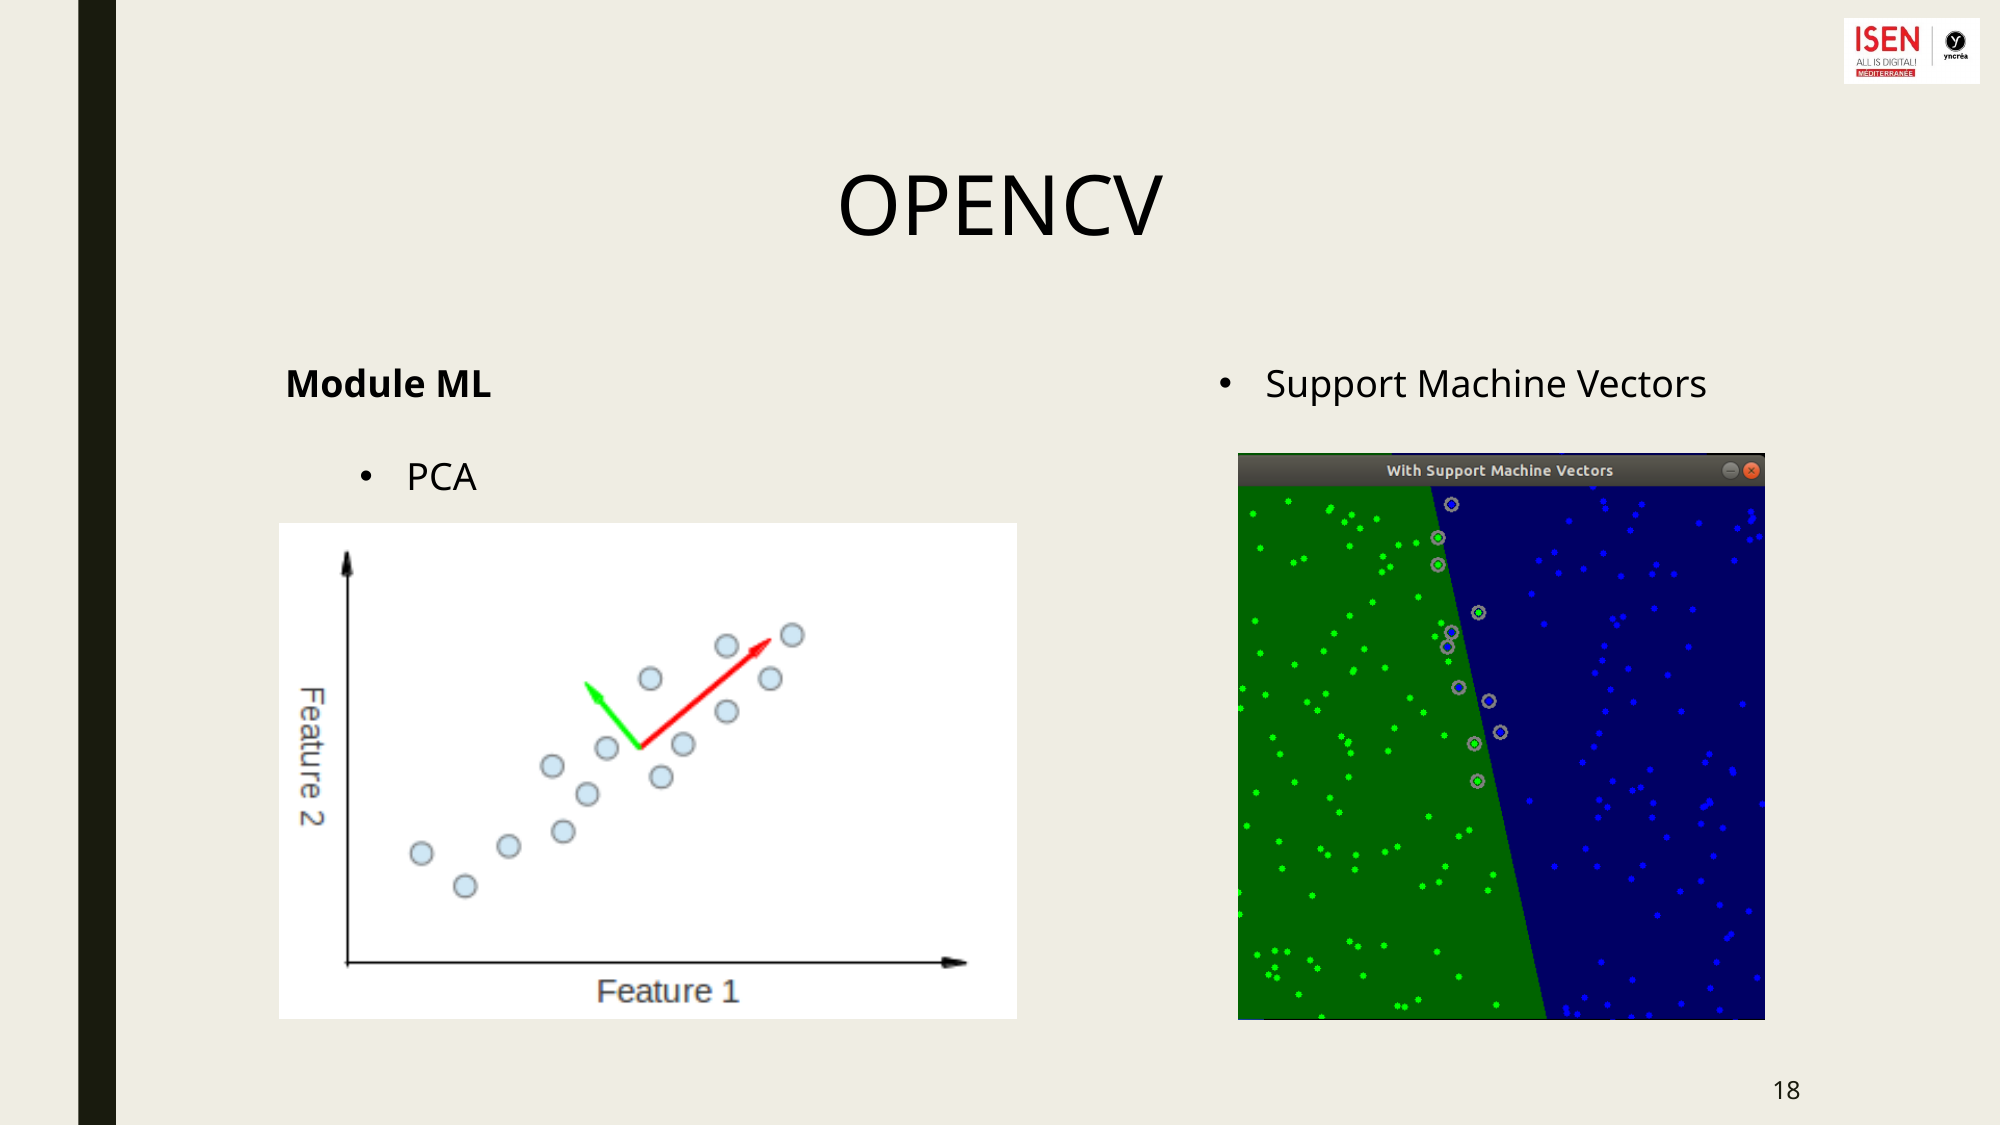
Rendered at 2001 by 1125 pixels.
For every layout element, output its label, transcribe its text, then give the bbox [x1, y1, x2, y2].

text_box Support Machine Vectors [1203, 352, 1740, 413]
picture [1238, 453, 1765, 1020]
slide_number 18 [1553, 1058, 1816, 1125]
text_box PCA [344, 445, 795, 506]
text_box opencv [187, 45, 1813, 359]
picture [1844, 18, 1980, 84]
picture [279, 523, 1017, 1019]
text_box Module ML [270, 352, 721, 413]
